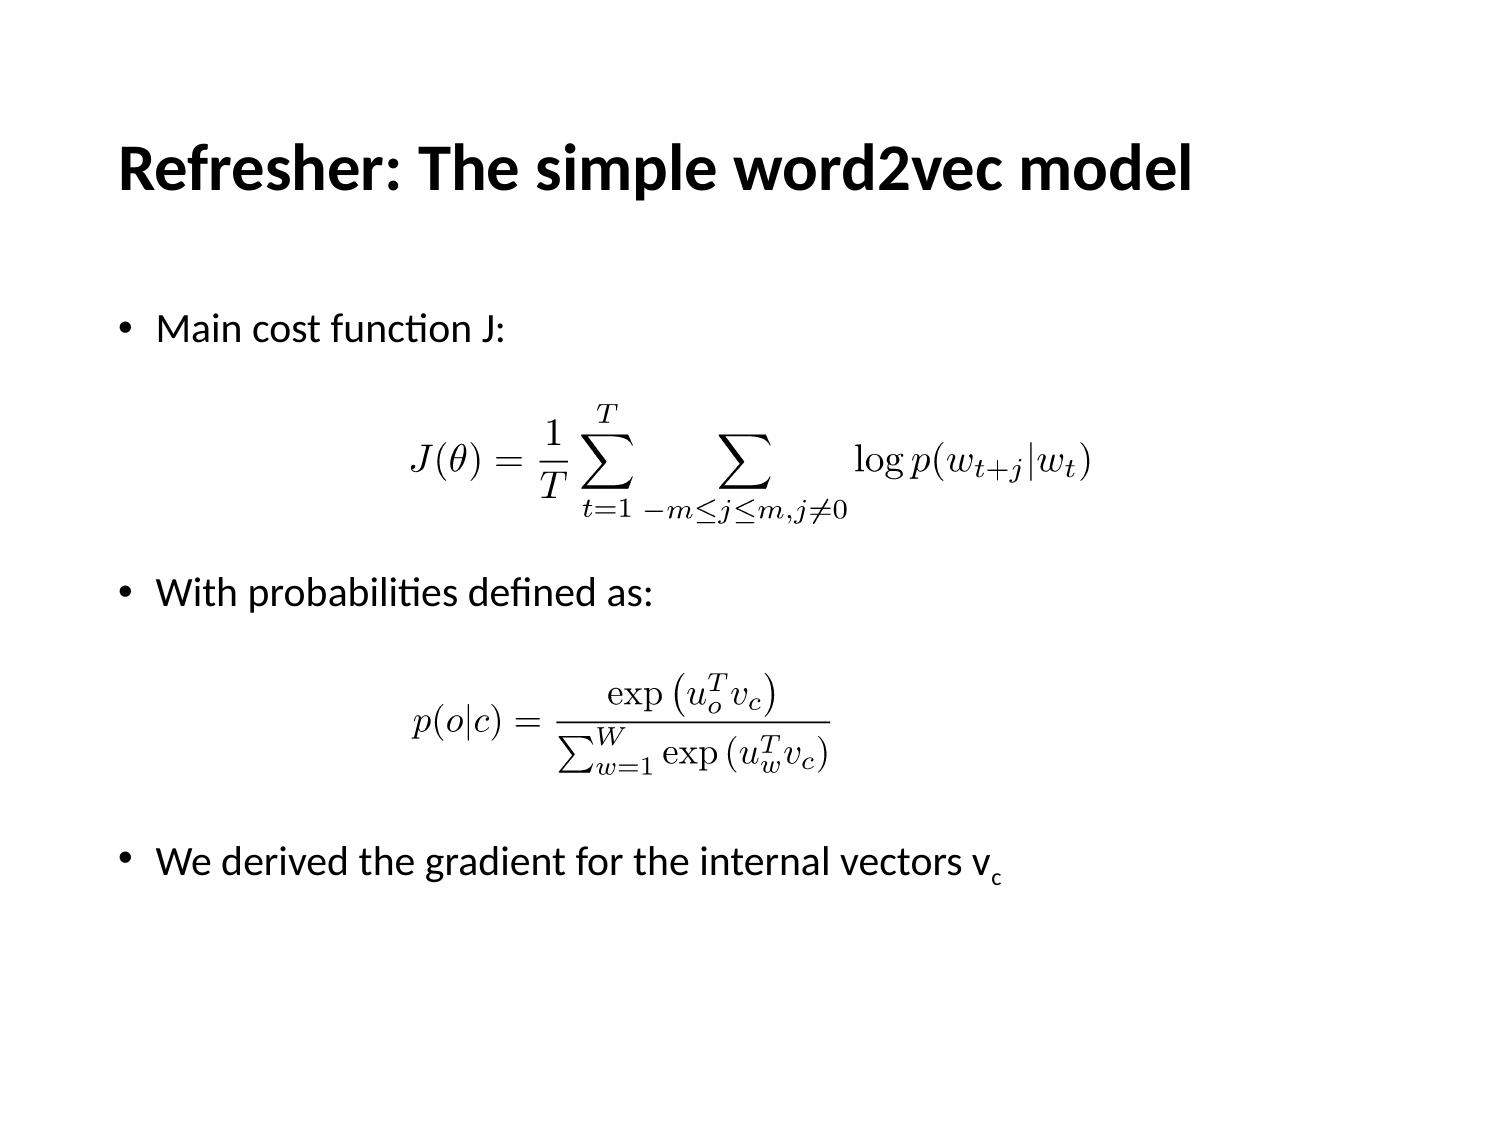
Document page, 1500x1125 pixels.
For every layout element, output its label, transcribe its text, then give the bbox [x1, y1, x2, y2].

picture [408, 401, 1092, 526]
list Main cost function J: With probabilities defined as: We derived the gradient for the internal vectors vc [103, 299, 1397, 1014]
picture [408, 670, 831, 777]
title Refresher: The simple word2vec model [103, 59, 1397, 278]
